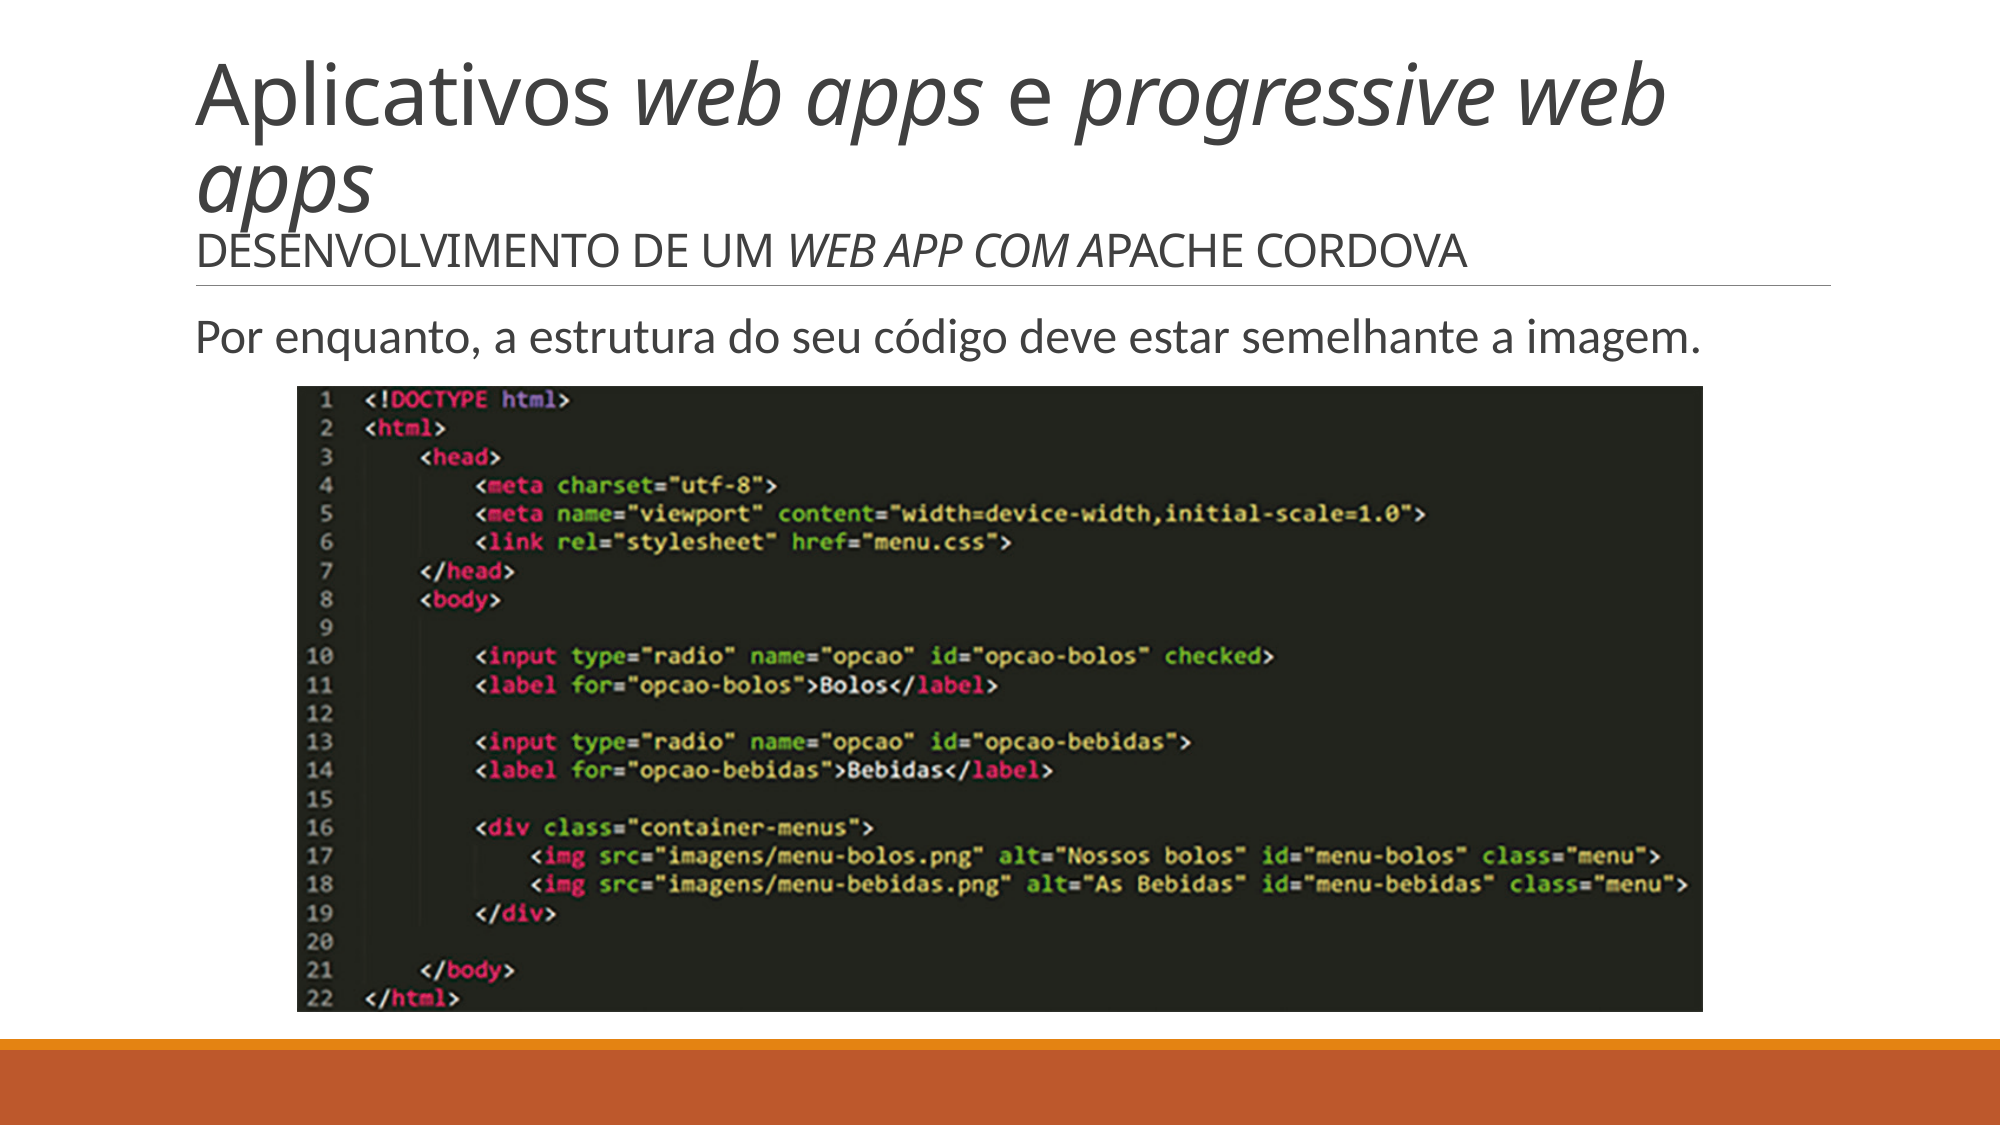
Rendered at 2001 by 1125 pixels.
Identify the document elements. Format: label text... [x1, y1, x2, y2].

picture [296, 385, 1703, 1013]
list Por enquanto, a estrutura do seu código deve estar semelhante a imagem. [180, 302, 1830, 963]
title Aplicativos web apps e progressive web apps DESENVOLVIMENTO DE UM WEB APP COM APACHE CORDOVA [180, 47, 1830, 285]
